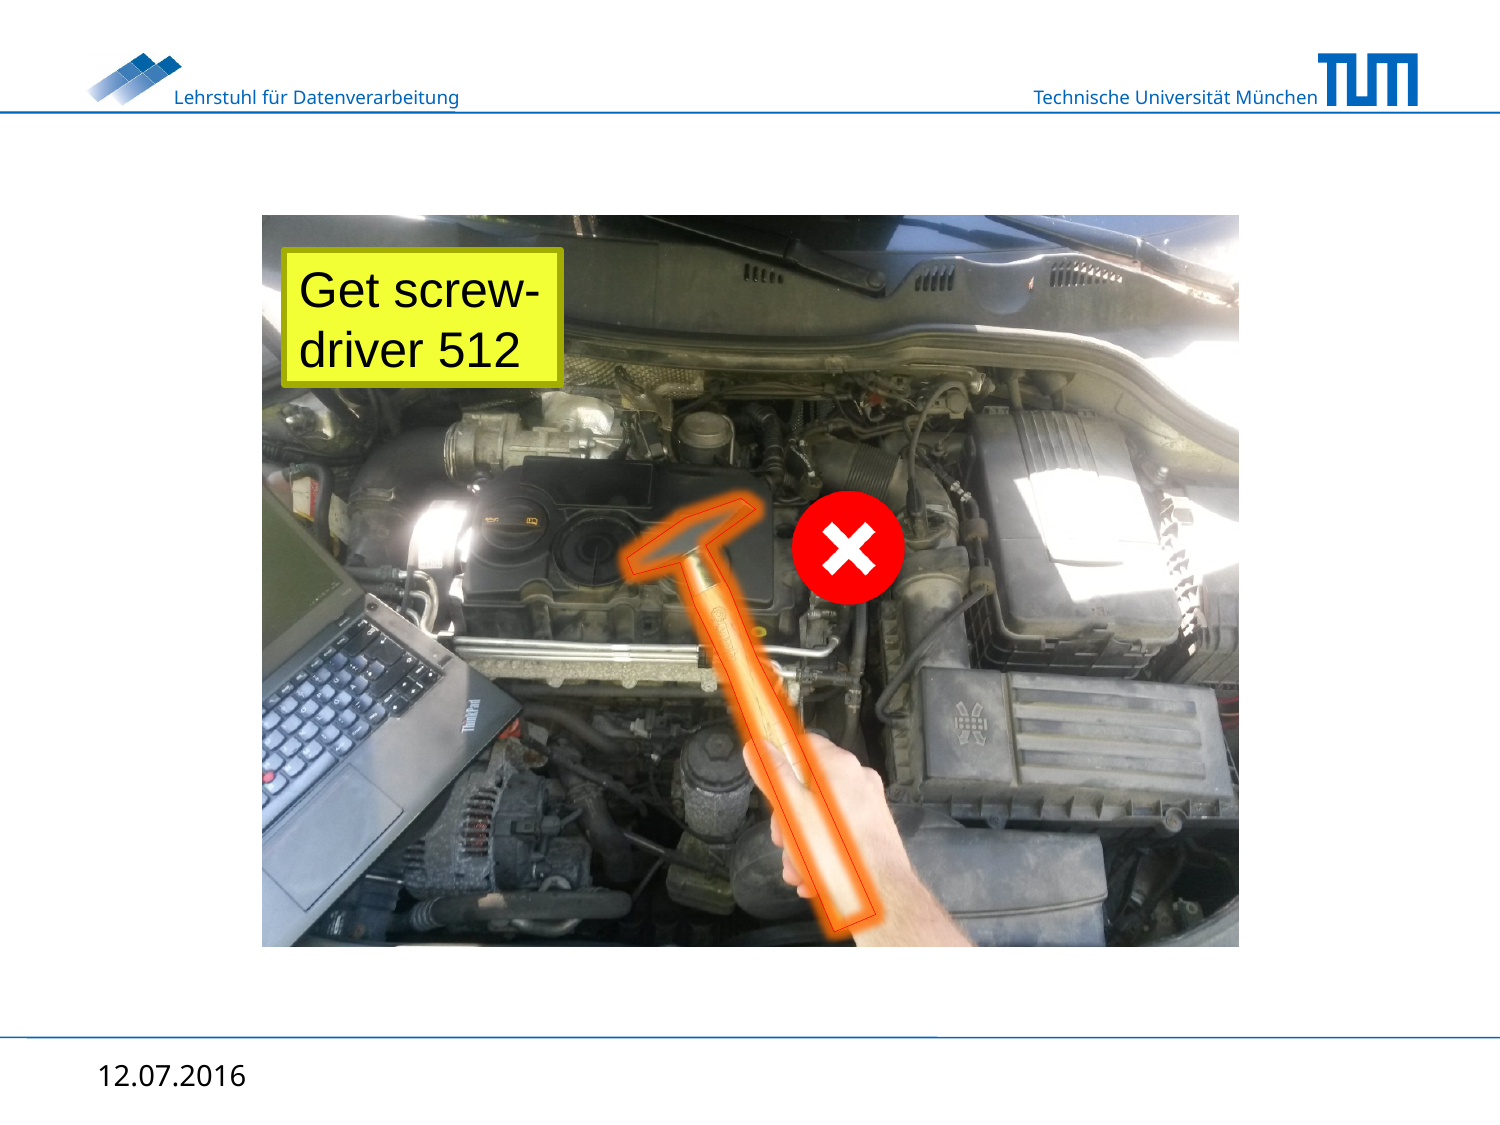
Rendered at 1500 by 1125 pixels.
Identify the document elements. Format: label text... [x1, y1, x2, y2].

picture [85, 52, 182, 106]
picture [261, 213, 1239, 948]
footer 12.07.2016 [81, 1049, 1076, 1101]
